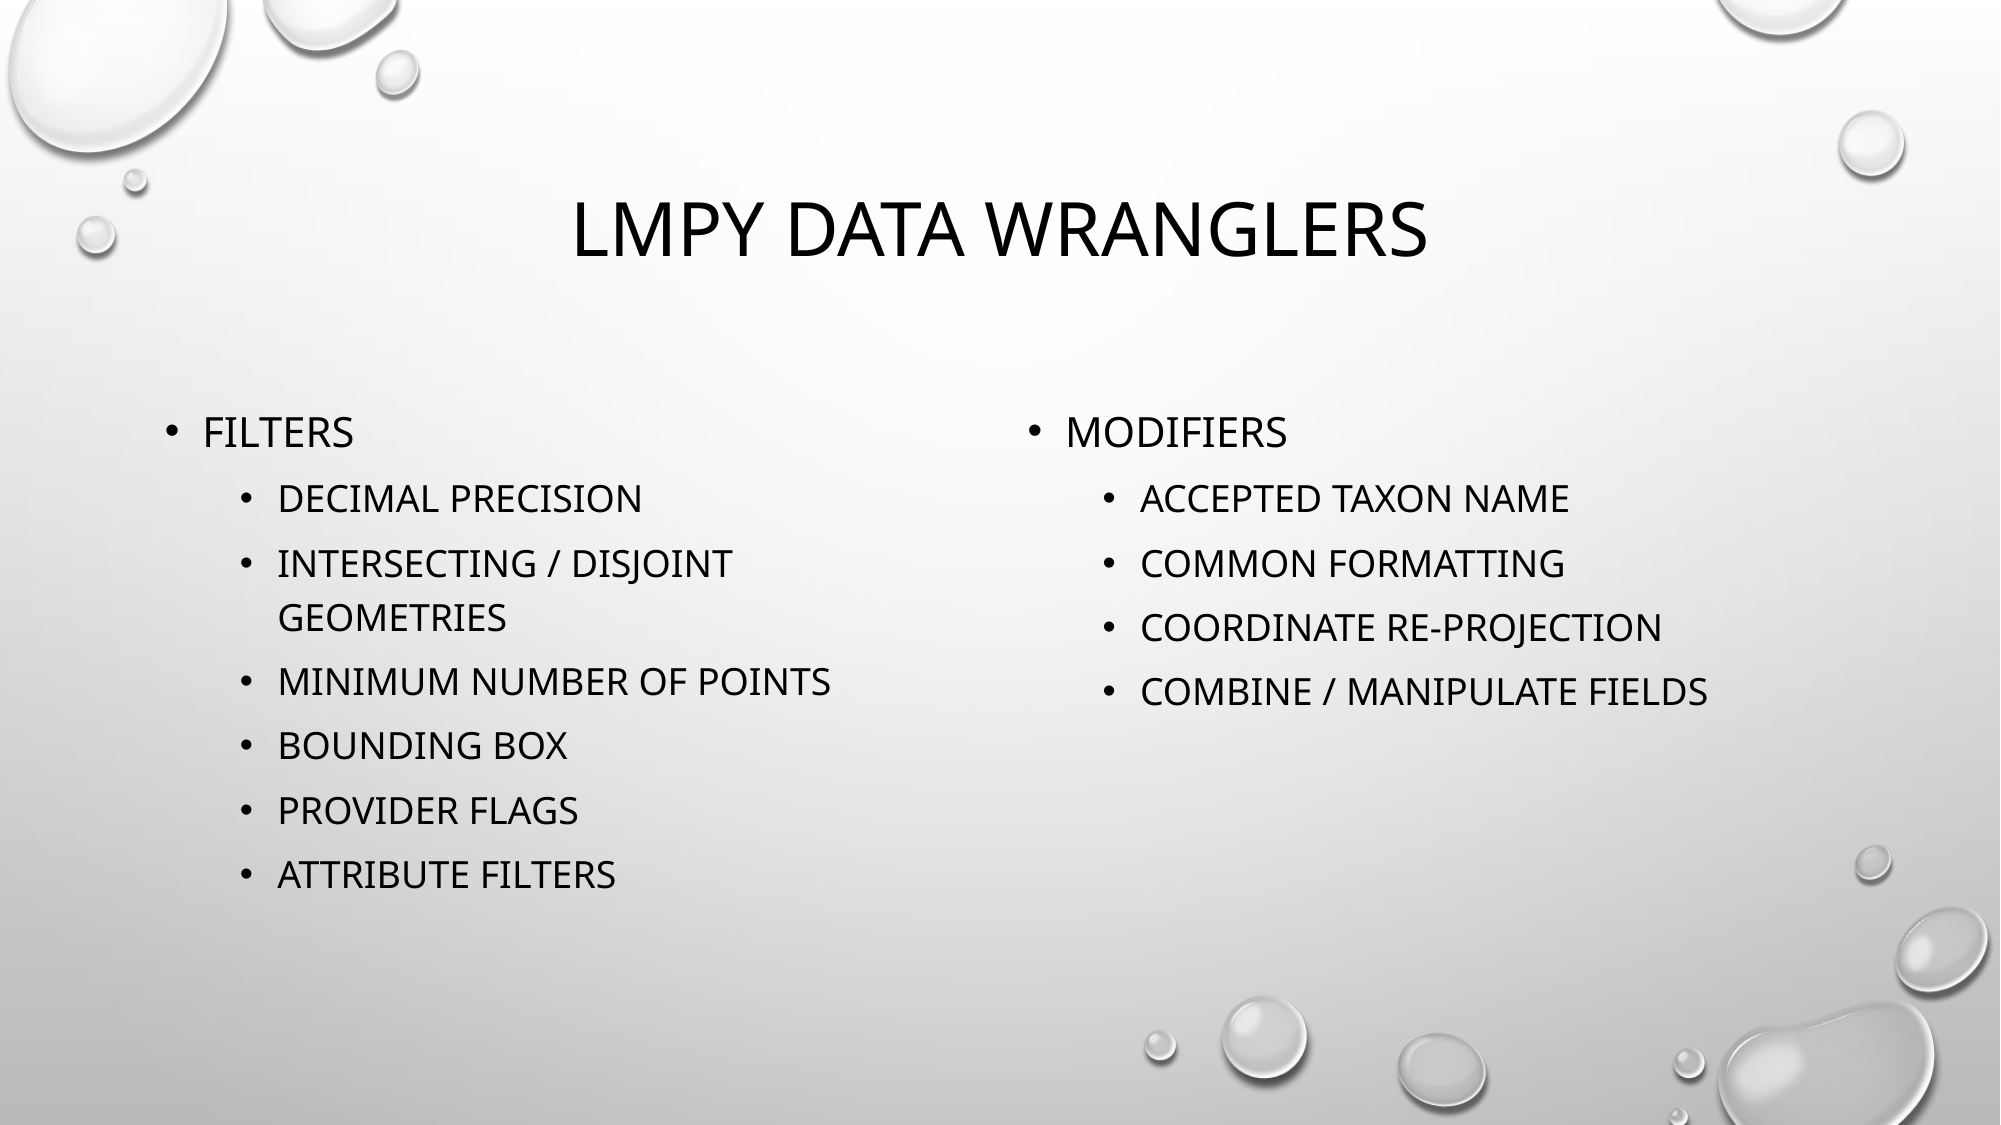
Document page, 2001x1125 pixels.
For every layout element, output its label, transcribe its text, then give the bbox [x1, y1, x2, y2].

list Filters Decimal precision Intersecting / disjoint geometries Minimum number of points Bounding box Provider flags Attribute filters [149, 388, 988, 950]
list Modifiers Accepted taxon name Common formatting Coordinate re-projection Combine / manipulate fields [1012, 388, 1850, 950]
title Lmpy Data Wranglers [149, 101, 1851, 364]
picture [0, 0, 2000, 1125]
